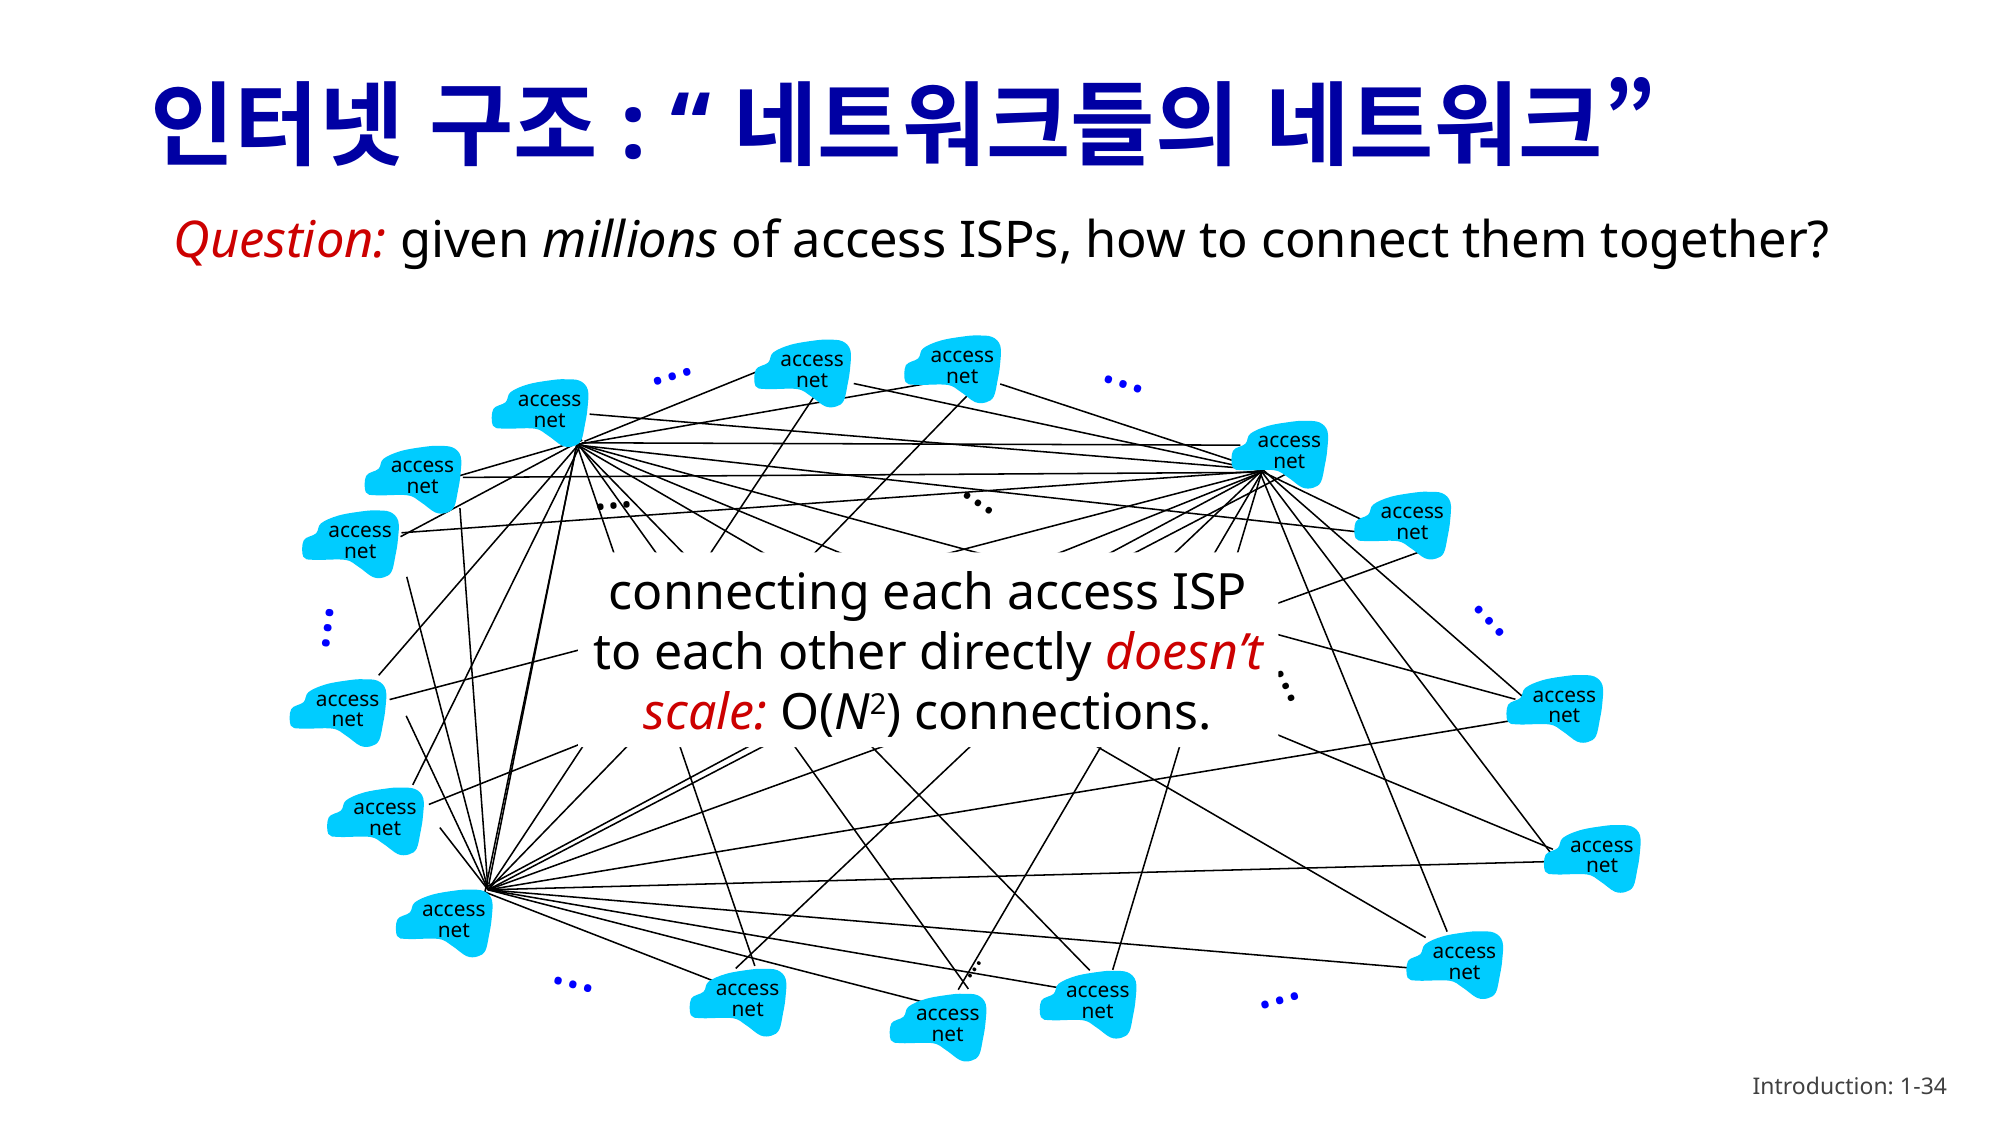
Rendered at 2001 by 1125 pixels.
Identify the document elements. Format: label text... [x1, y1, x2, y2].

slide_number Introduction: 1-34 [1512, 1056, 1963, 1117]
text_box Question: given millions of access ISPs, how to connect them together? [158, 206, 1853, 291]
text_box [265, 314, 1650, 1063]
title 인터넷 구조: “네트워크들의 네트워크” [135, 55, 1861, 202]
